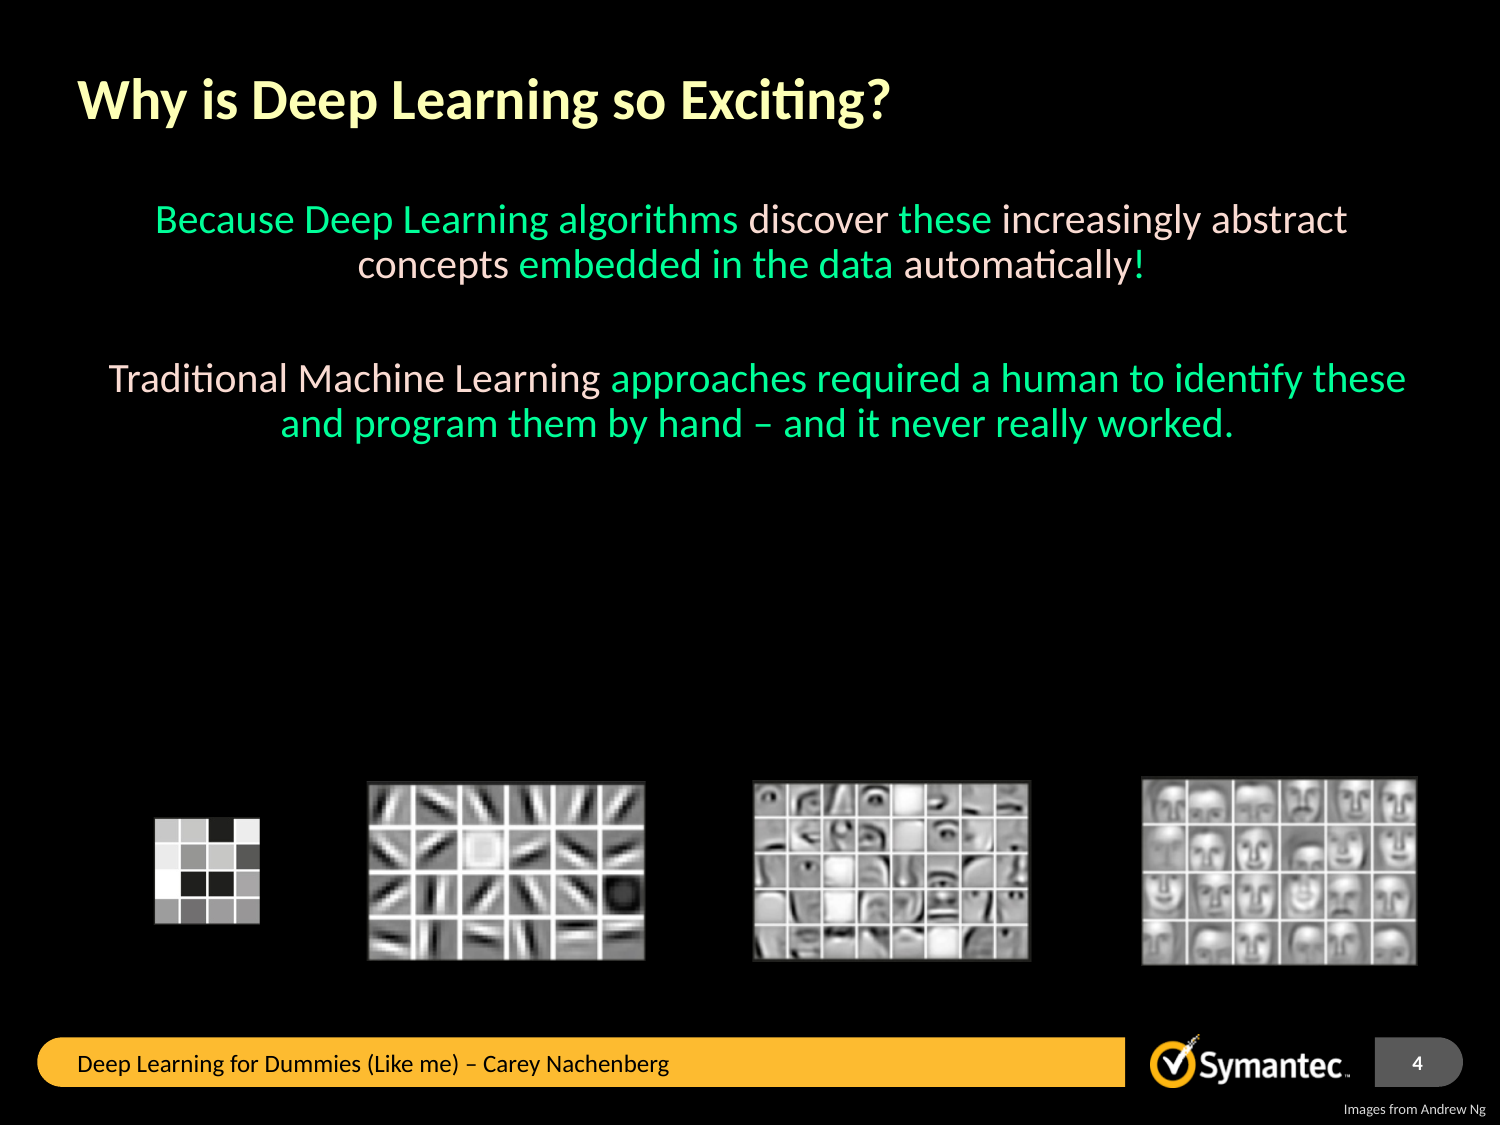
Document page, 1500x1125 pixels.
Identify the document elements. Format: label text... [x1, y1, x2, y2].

picture [153, 817, 261, 926]
text_box Images from Andrew Ng [1328, 1094, 1500, 1125]
text_box Because Deep Learning algorithms discover these increasingly abstract concepts embedded in the data automatically! [102, 190, 1401, 296]
footer Deep Learning for Dummies (Like me) – Carey Nachenberg [62, 1042, 749, 1082]
picture [366, 781, 646, 961]
picture [1150, 1034, 1350, 1088]
title Why is Deep Learning so Exciting? [62, 1, 1438, 140]
text_box Traditional Machine Learning approaches required a human to identify these and program them by hand – and it never really worked. [89, 348, 1426, 454]
picture [1140, 776, 1419, 966]
slide_number 4 [1402, 1049, 1428, 1075]
picture [752, 780, 1032, 962]
